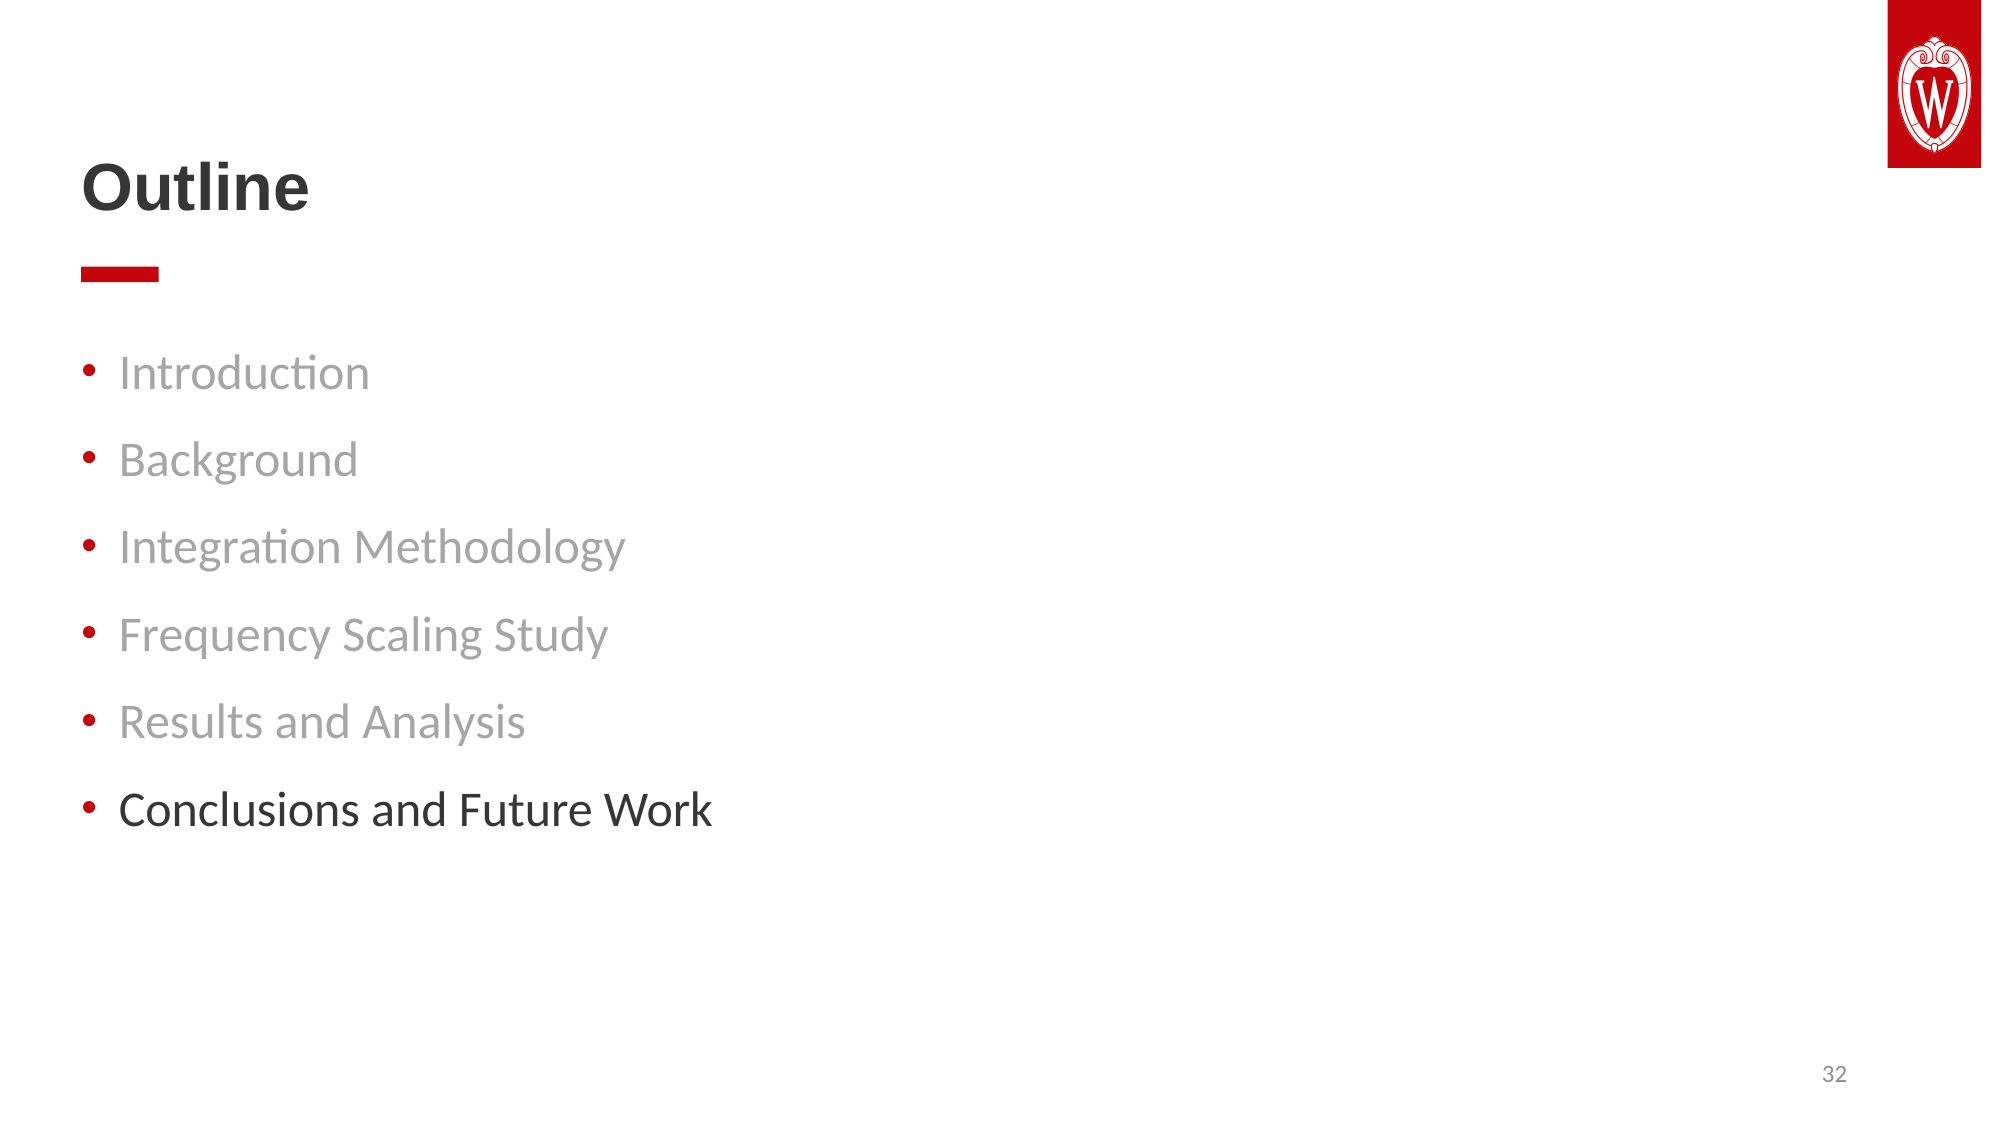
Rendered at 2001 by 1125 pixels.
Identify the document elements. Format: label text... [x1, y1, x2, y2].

title Outline [81, 50, 1832, 225]
picture [1897, 36, 1972, 154]
text_box 32 [1412, 1042, 1863, 1103]
list Introduction Background Integration Methodology Frequency Scaling Study Results and Analysis Conclusions and Future Work [81, 338, 1892, 1004]
